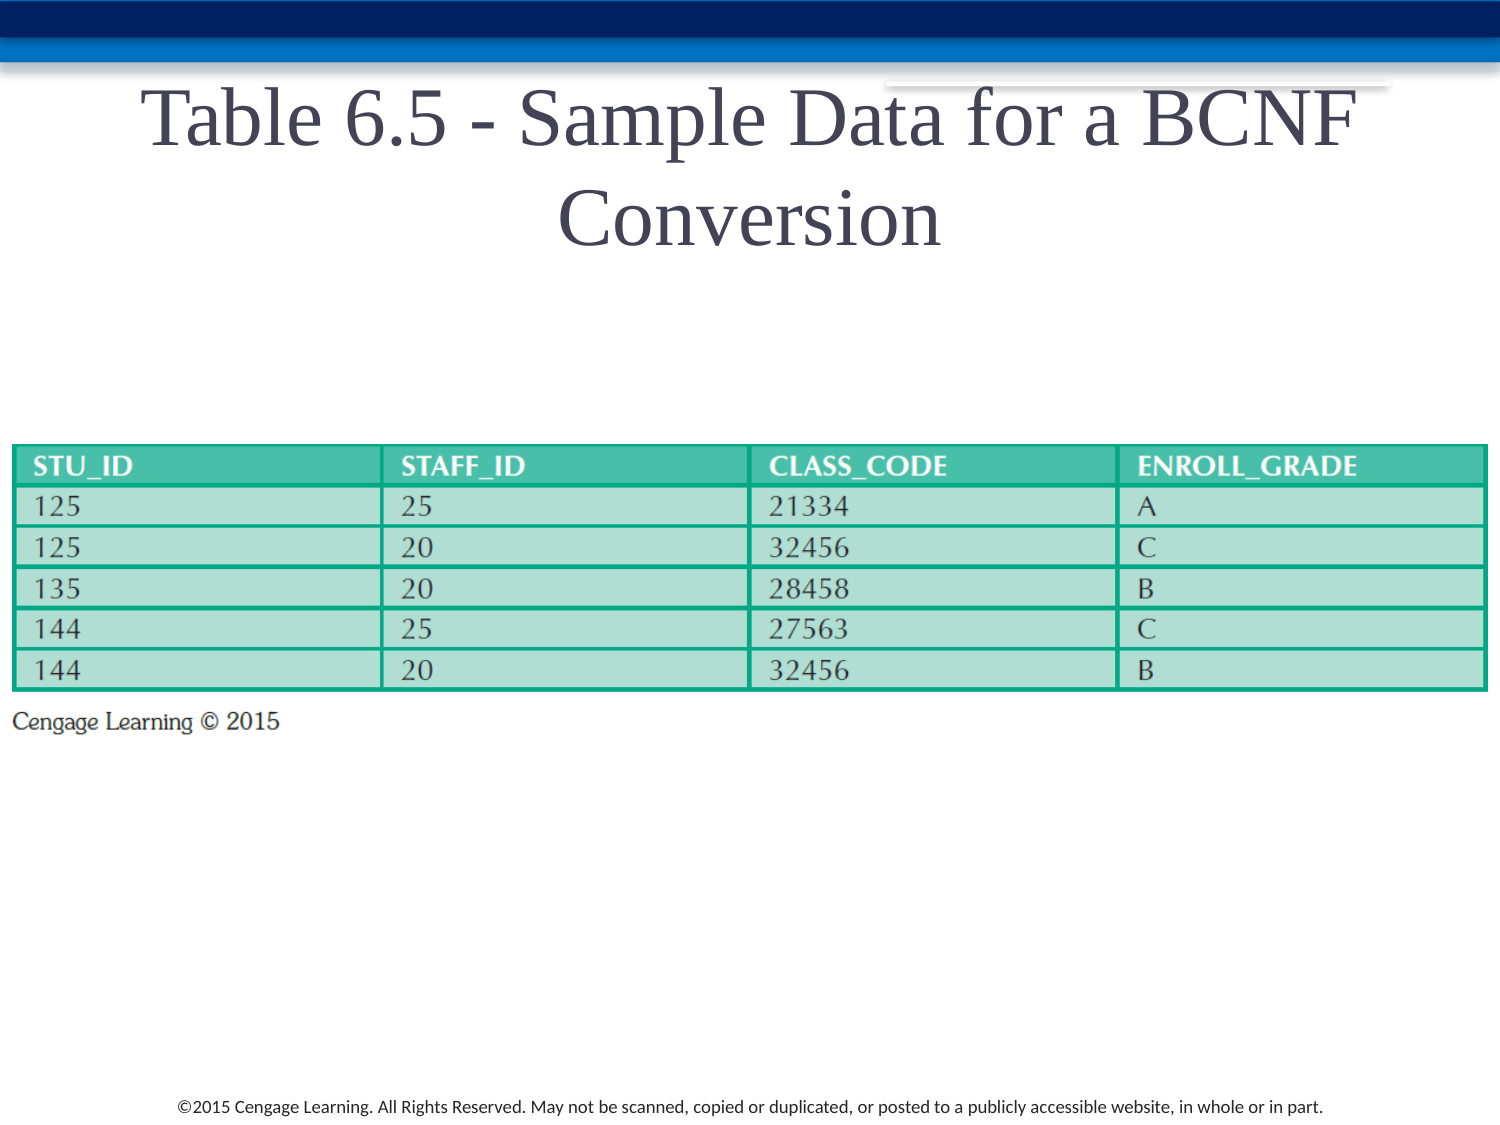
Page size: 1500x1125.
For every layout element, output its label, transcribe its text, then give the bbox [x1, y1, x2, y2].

picture [12, 444, 1488, 738]
title Table 6.5 - Sample Data for a BCNF Conversion [75, 75, 1425, 250]
